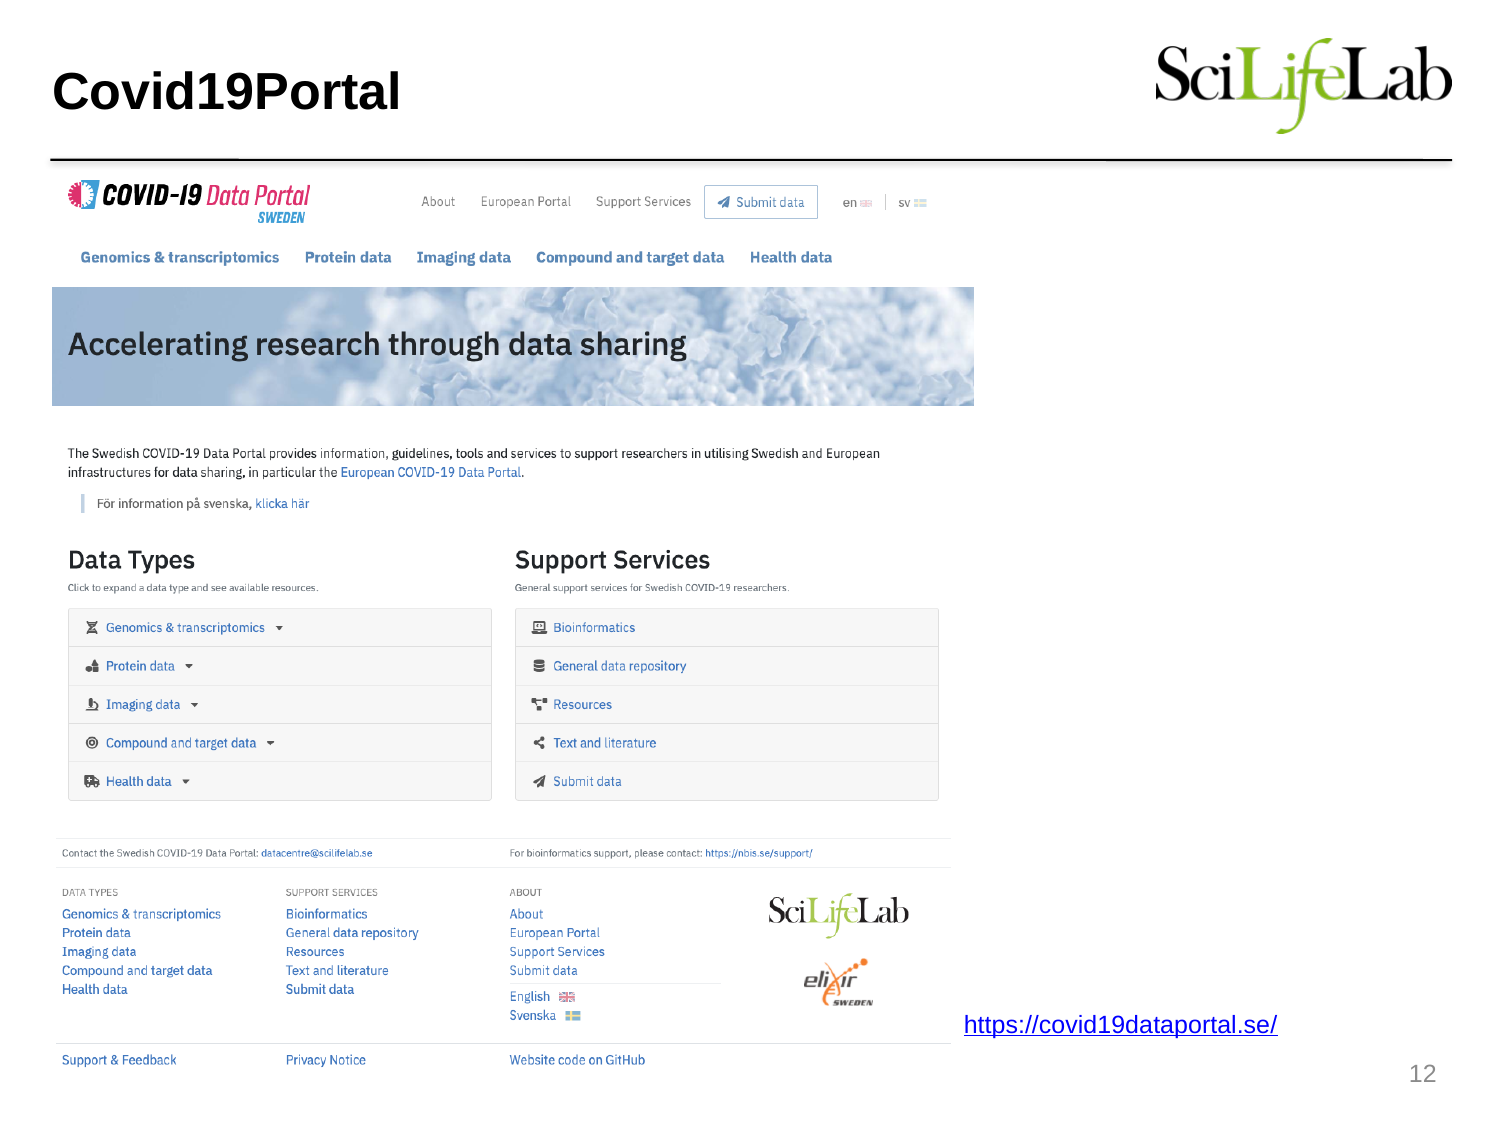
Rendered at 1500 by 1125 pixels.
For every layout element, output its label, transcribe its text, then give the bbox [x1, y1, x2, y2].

picture [52, 175, 974, 1086]
picture [1156, 38, 1452, 134]
title Covid19Portal [52, 57, 947, 152]
text_box https://covid19dataportal.se/ [978, 1000, 1294, 1046]
slide_number 12 [1074, 1042, 1452, 1103]
